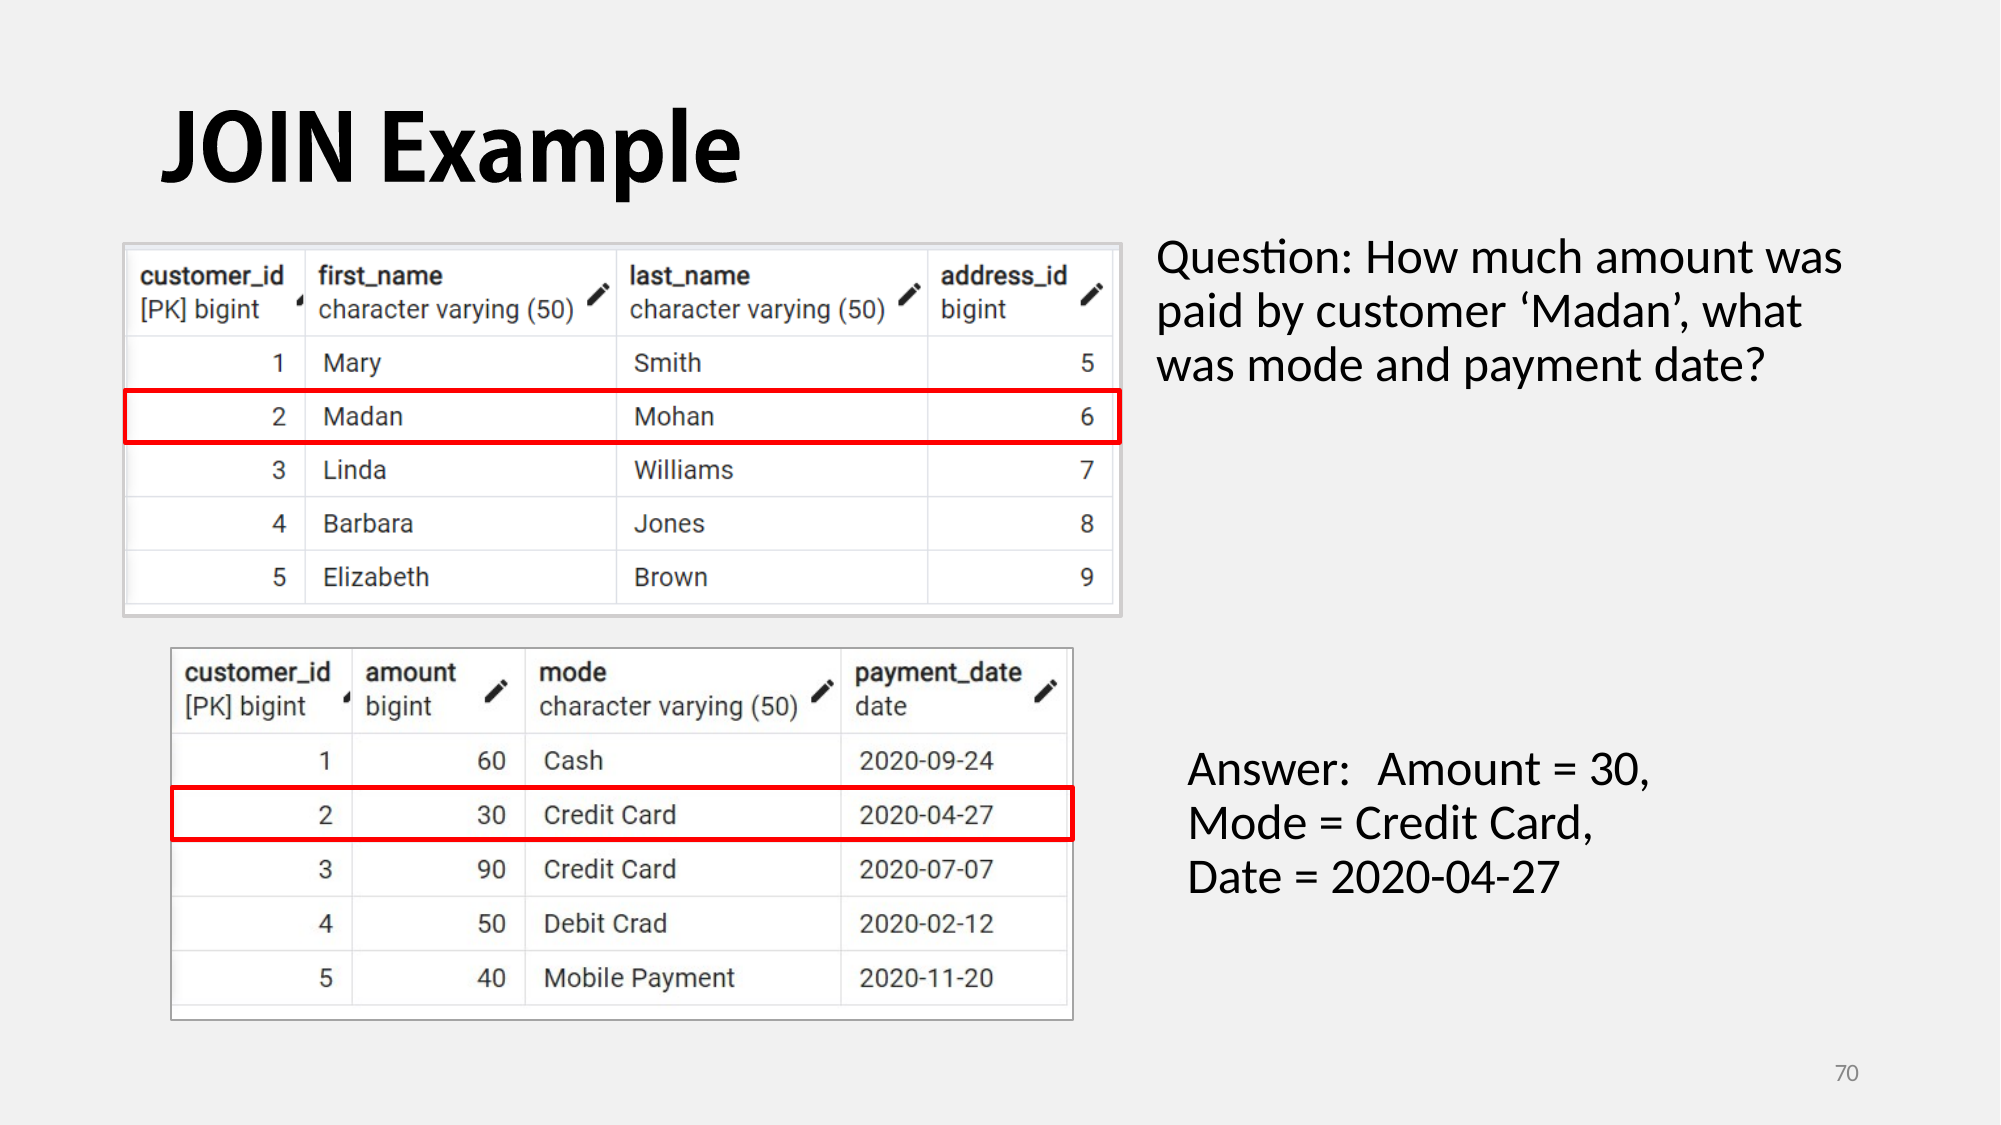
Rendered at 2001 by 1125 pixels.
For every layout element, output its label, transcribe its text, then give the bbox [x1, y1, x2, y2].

slide_number 70 [1802, 1060, 1863, 1100]
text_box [121, 241, 1123, 618]
title Question: How much amount was paid by customer ‘Madan’, what was mode and payment date? [1154, 220, 1847, 418]
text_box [169, 646, 1075, 1021]
picture [161, 92, 791, 209]
text_box Answer: Amount = 30, Mode = Credit Card, Date = 2020-04-27 [1185, 732, 1652, 904]
